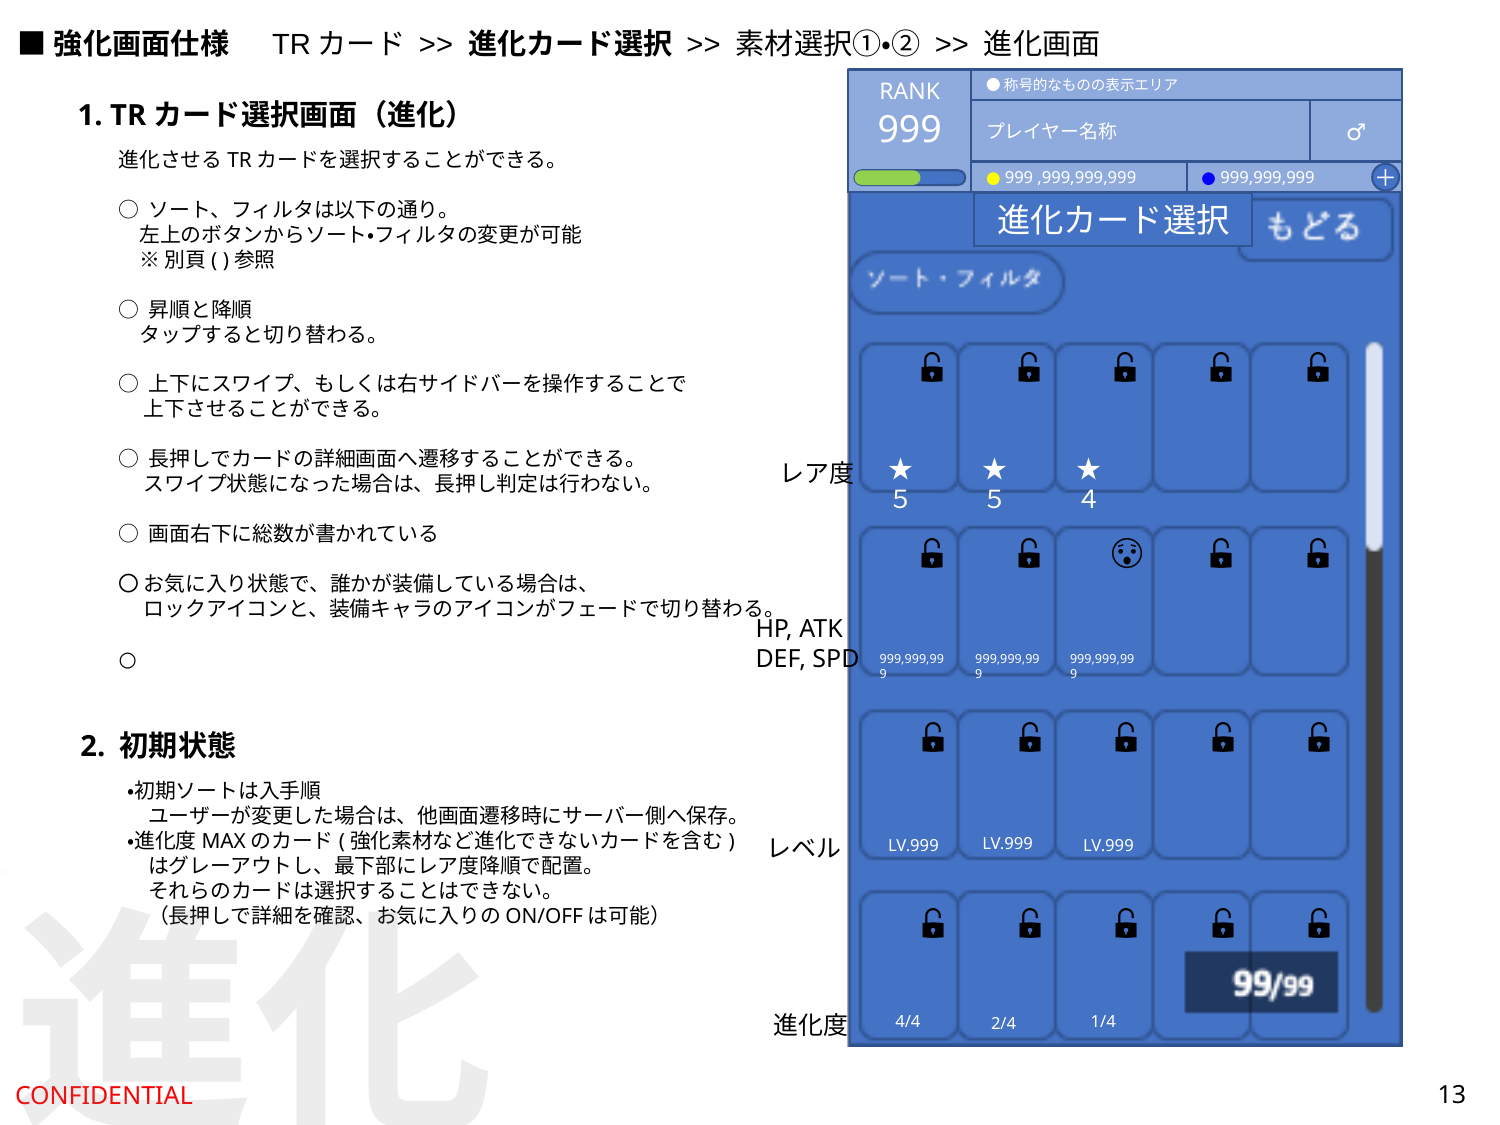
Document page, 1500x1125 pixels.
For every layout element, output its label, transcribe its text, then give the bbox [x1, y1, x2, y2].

text_box ■強化画面仕様 TRカード >> 進化カード選択 >> 素材選択①・② >> 進化画面 [2, 17, 1403, 68]
text_box 進化させるTRカードを選択することができる。 ○ ソート、フィルタは以下の通り。 左上のボタンからソート・フィルタの変更が可能 ※ 別頁( )参照 ○ 昇順と降順 タップすると切り替わる。 ○ 上下にスワイプ、もしくは右サイドバーを操作することで 上下させることができる。 ○ 長押しでカードの詳細画面へ遷移することができる。 スワイプ状態になった場合は、長押し判定は行わない。 ○ 画面右下に総数が書かれている 〇 お気に入り状態で、誰かが装備している場合は、 ロックアイコンと、装備キャラのアイコンがフェードで切り替わる。 ○ [103, 138, 800, 679]
text_box 1. TRカード選択画面（進化） [62, 88, 490, 139]
text_box HP, ATK DEF, SPD [740, 604, 846, 680]
text_box レア度 [765, 450, 846, 495]
slide_number 13 [1143, 1065, 1482, 1125]
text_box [854, 170, 966, 186]
text_box 2. 初期状態 [65, 719, 252, 770]
text_box レベル [752, 825, 846, 862]
picture [846, 68, 1403, 1047]
text_box ・初期ソートは入手順 ユーザーが変更した場合は、他画面遷移時にサーバー側へ保存。 ・進化度MAXのカード(強化素材など進化できないカードを含む) はグレーアウトし、最下部にレア度降順で配置。 それらのカードは選択することはできない。 （長押しで詳細を確認、お気に入りのON/OFFは可能） [112, 769, 765, 862]
text_box 進化 [0, 862, 985, 1125]
